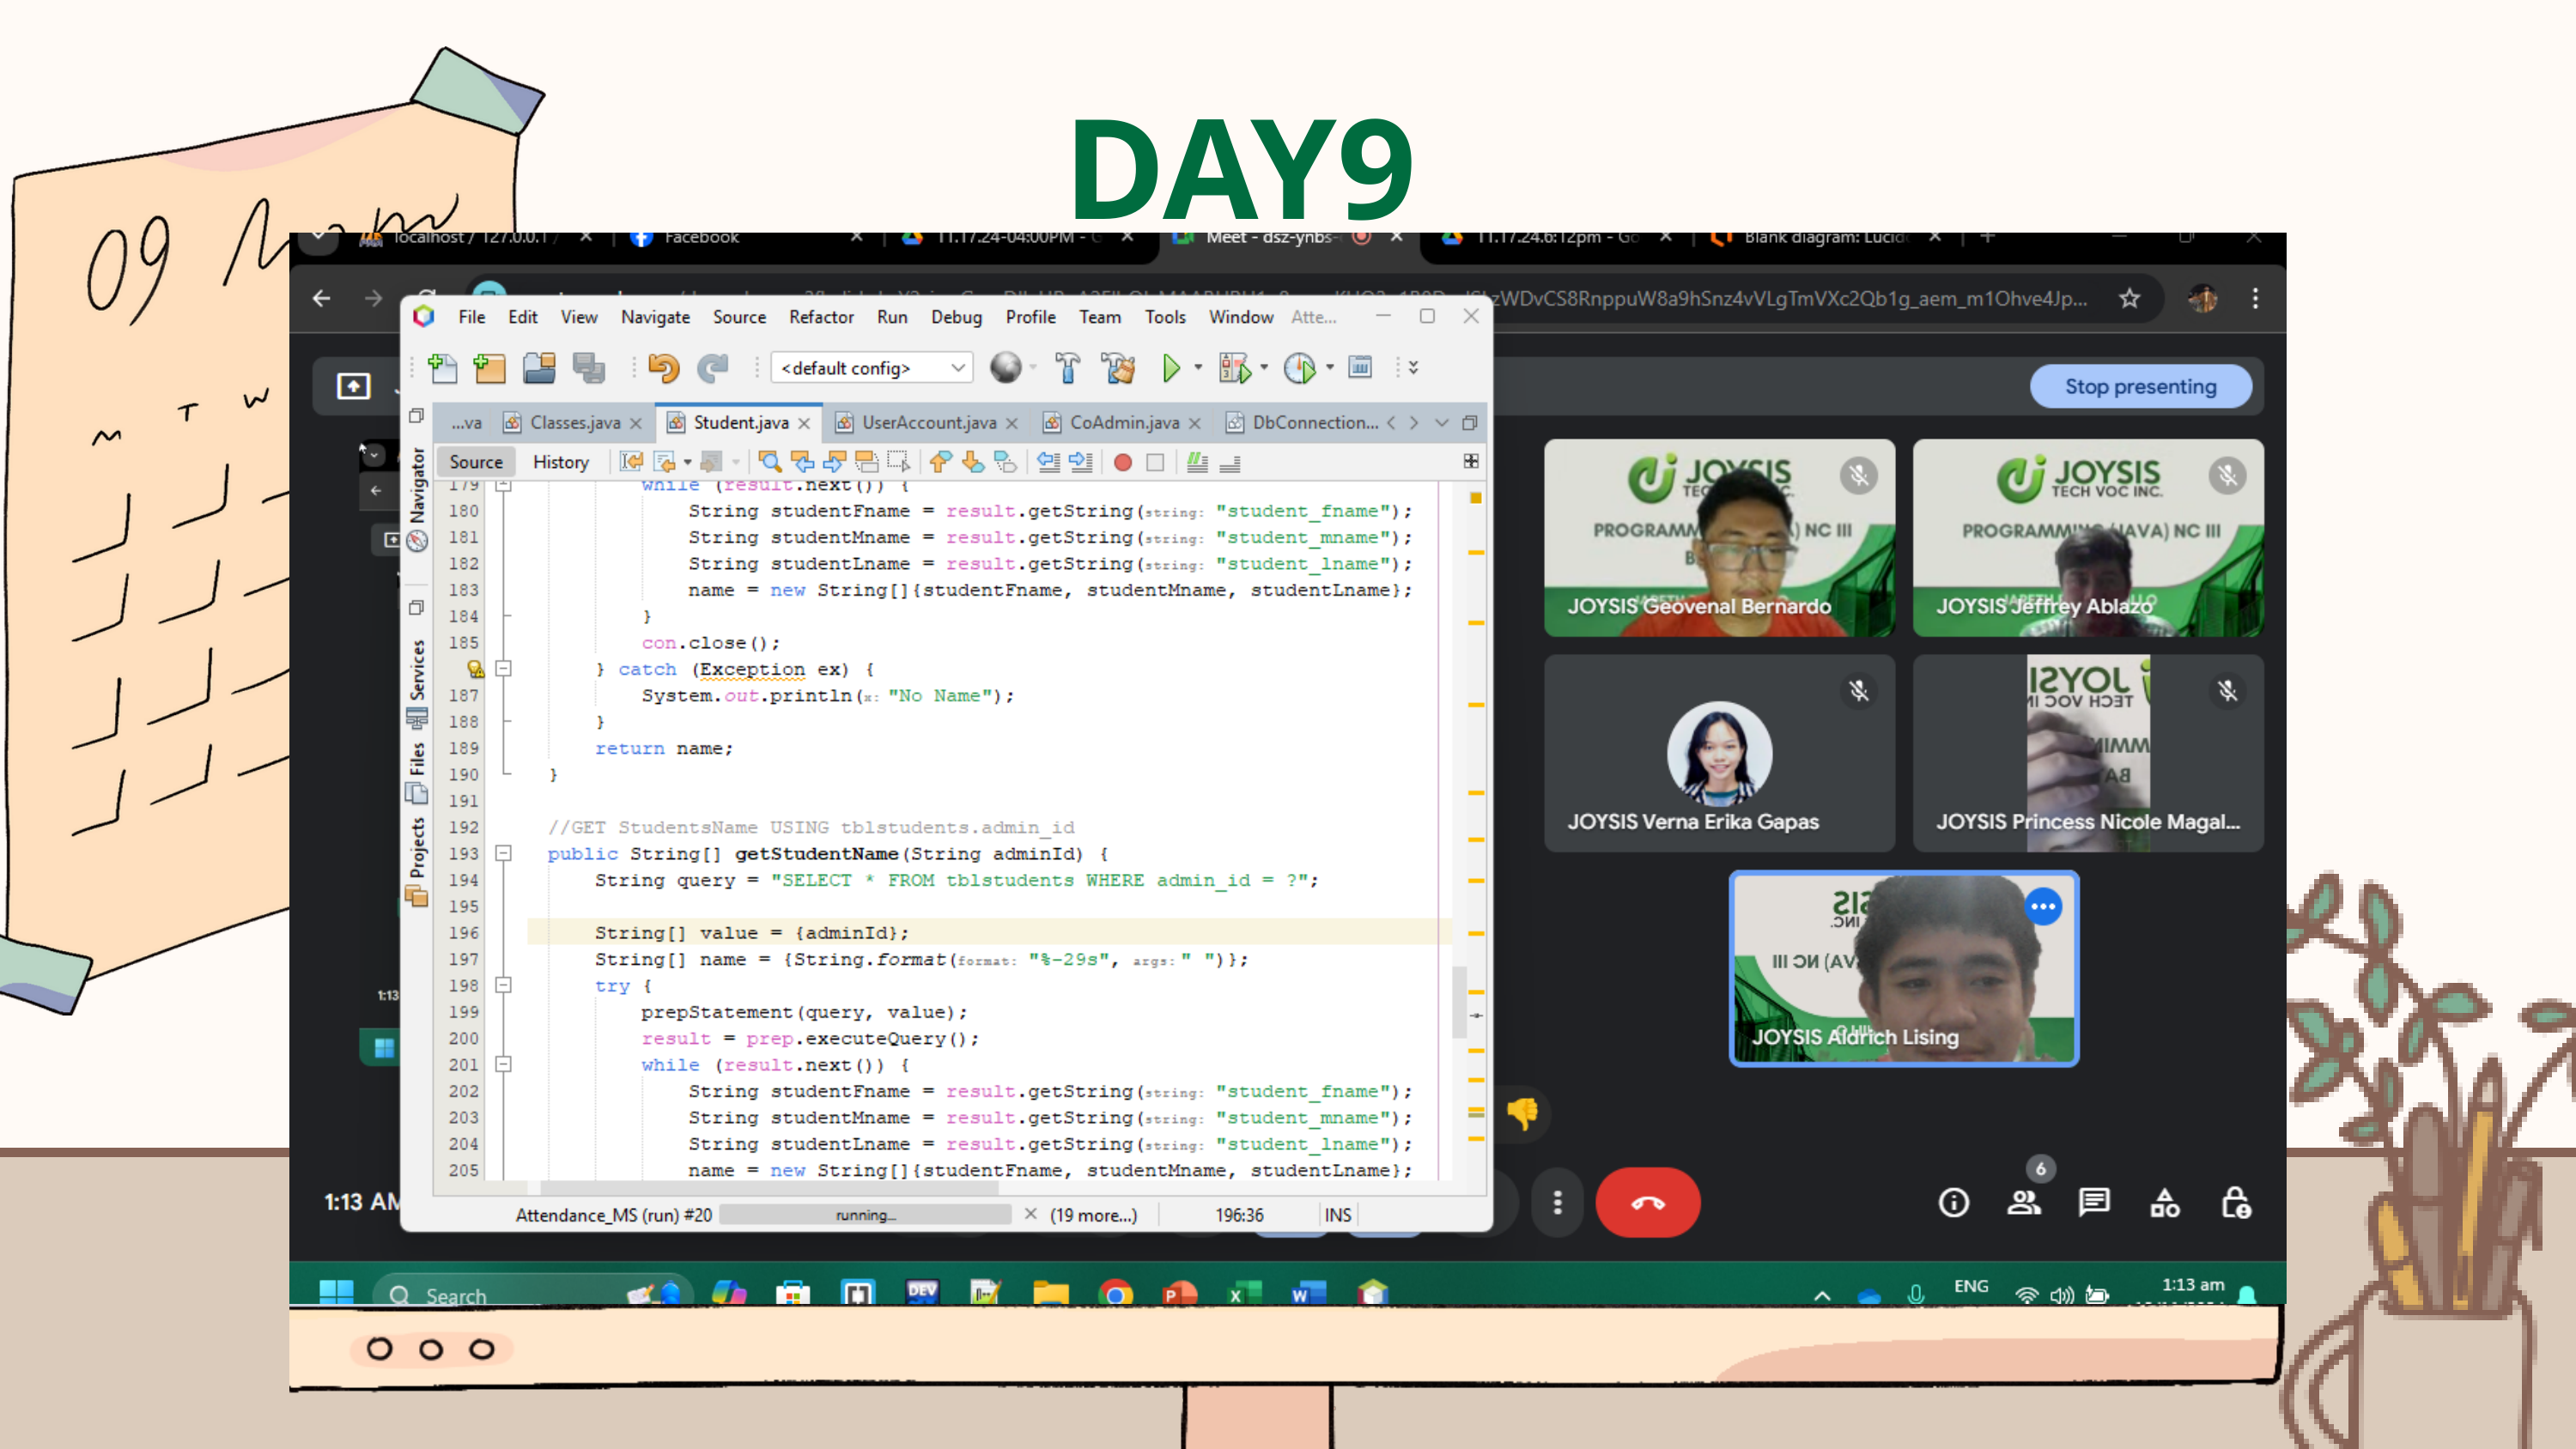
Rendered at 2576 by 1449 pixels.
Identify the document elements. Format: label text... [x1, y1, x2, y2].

text_box [0, 46, 546, 1016]
text_box DAY9 [1036, 52, 1444, 247]
text_box [289, 233, 2287, 1151]
text_box [2287, 805, 2576, 1151]
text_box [0, 1151, 2576, 1449]
